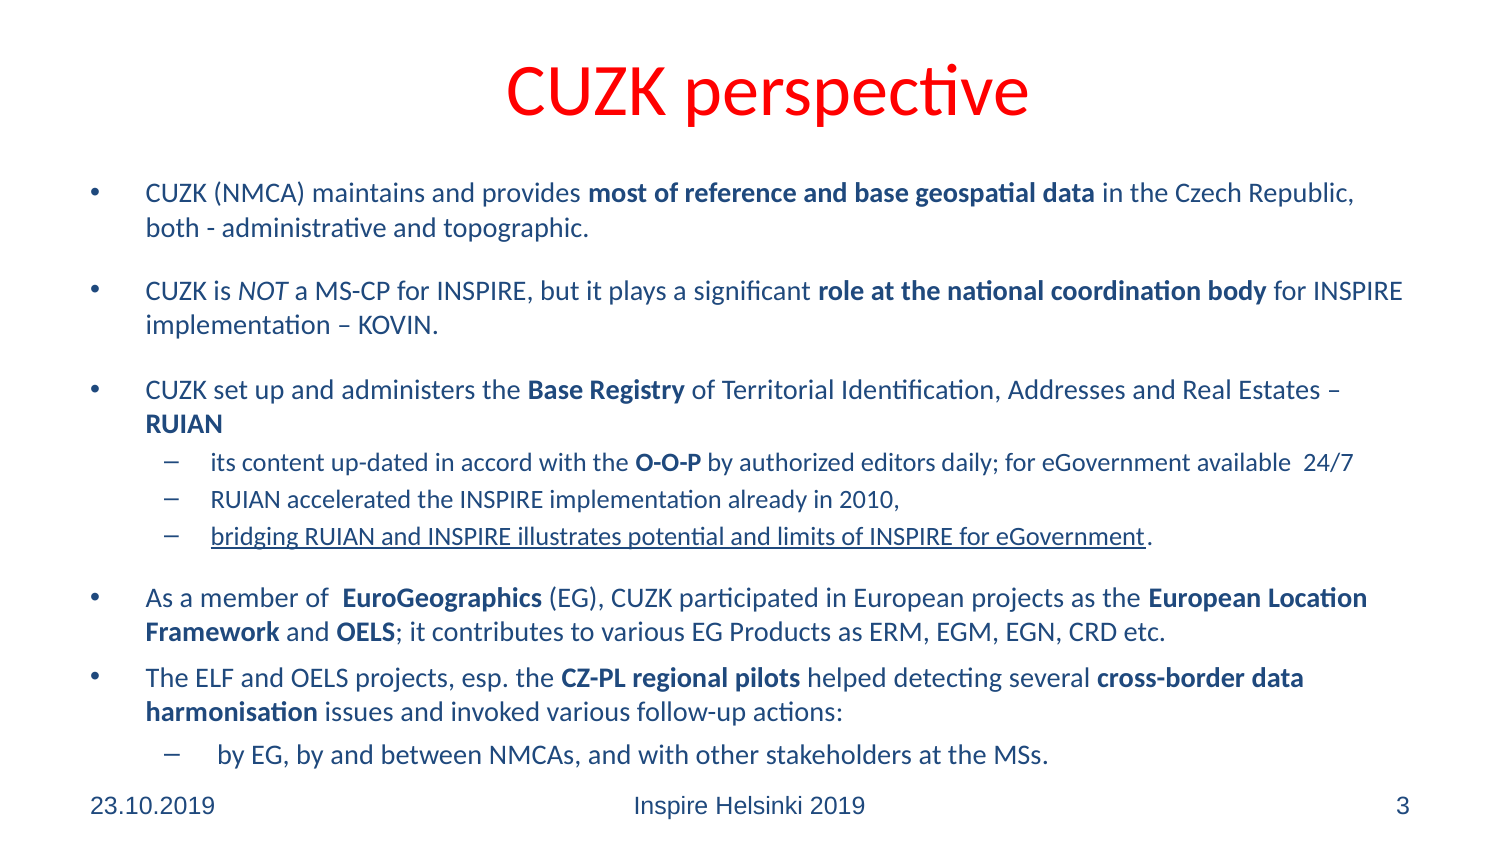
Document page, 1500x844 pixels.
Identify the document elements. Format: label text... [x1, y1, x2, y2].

slide_number 3 [1074, 782, 1425, 827]
footer Inspire Helsinki 2019 [512, 782, 988, 827]
list CUZK (NMCA) maintains and provides most of reference and base geospatial data in the Czech Republic, both - administrative and topographic. CUZK is NOT a MS-CP for INSPIRE, but it plays a significant role at the national coordination body for INSPIRE implementation – KOVIN. CUZK set up and administers the Base Registry of Territorial Identification, Addresses and Real Estates – RUIAN its content up-dated in accord with the O-O-P by authorized editors daily; for eGovernment available 24/7 RUIAN accelerated the INSPIRE implementation already in 2010, bridging RUIAN and INSPIRE illustrates potential and limits of INSPIRE for eGovernment. As a member of EuroGeographics (EG), CUZK participated in European projects as the European Location Framework and OELS; it contributes to various EG Products as ERM, EGM, EGN, CRD etc. The ELF and OELS projects, esp. the CZ-PL regional pilots helped detecting several cross-border data harmonisation issues and invoked various follow-up actions: by EG, by and between NMCAs, and with other stakeholders at the MSs. [75, 167, 1425, 785]
title CUZK perspective [112, 33, 1425, 139]
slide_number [75, 782, 425, 827]
